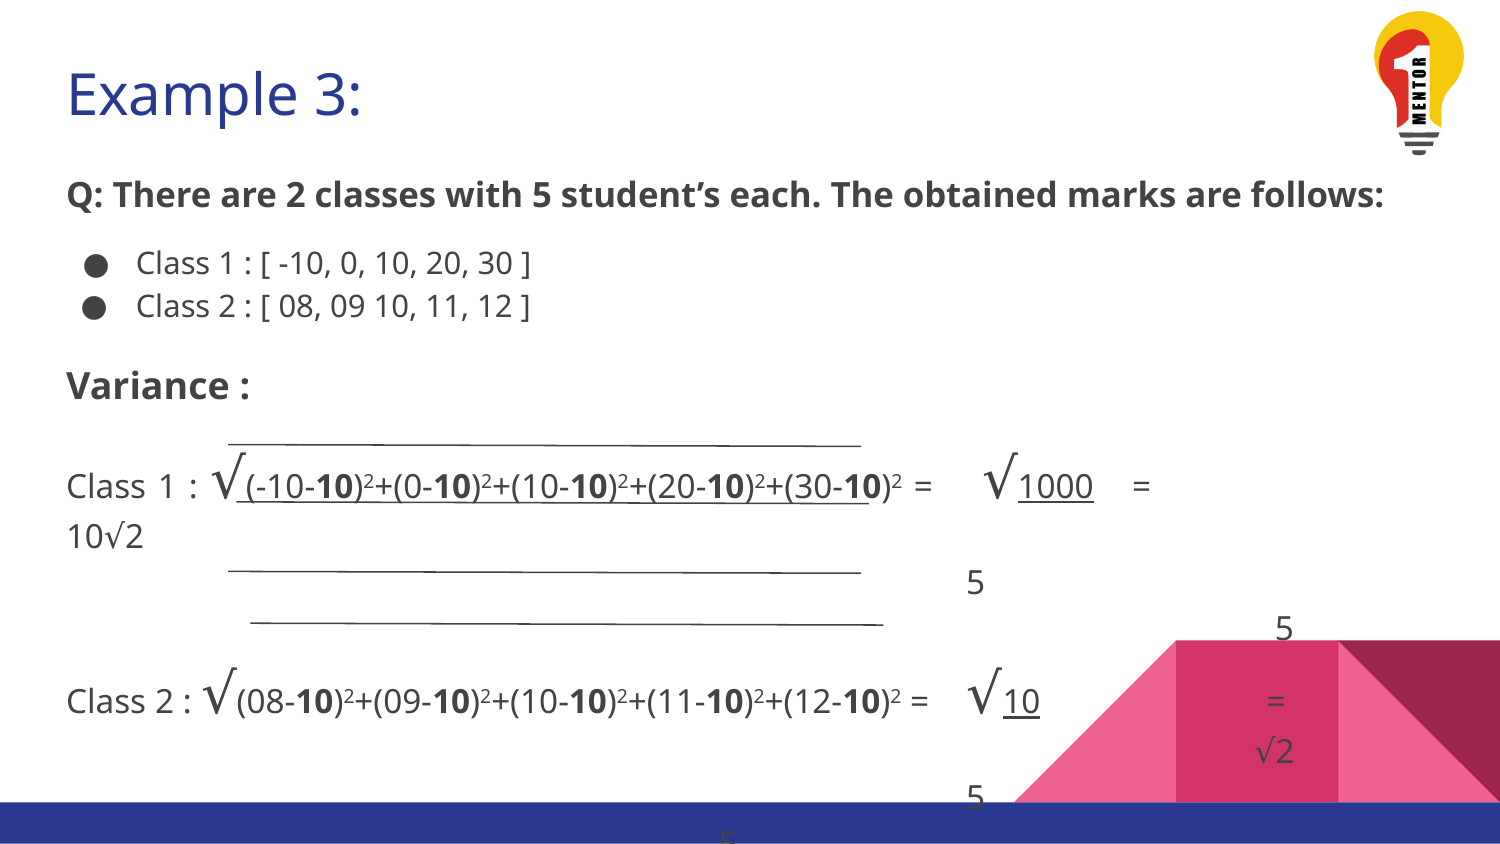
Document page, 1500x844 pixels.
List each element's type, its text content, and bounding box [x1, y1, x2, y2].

title Example 3: [51, 42, 1369, 142]
picture [1374, 11, 1465, 168]
list Q: There are 2 classes with 5 student’s each. The obtained marks are follows: Class 1 : [ -10, 0, 10, 20, 30 ] Class 2 : [ 08, 09 10, 11, 12 ] [51, 151, 1449, 341]
text_box Variance : Class 1 : √(-10-10)2+(0-10)2+(10-10)2+(20-10)2+(30-10)2 = √1000 = 10√2 5 5 Class 2 : √(08-10)2+(09-10)2+(10-10)2+(11-10)2+(12-10)2 = √10 = √2 5 5 [51, 340, 1310, 844]
